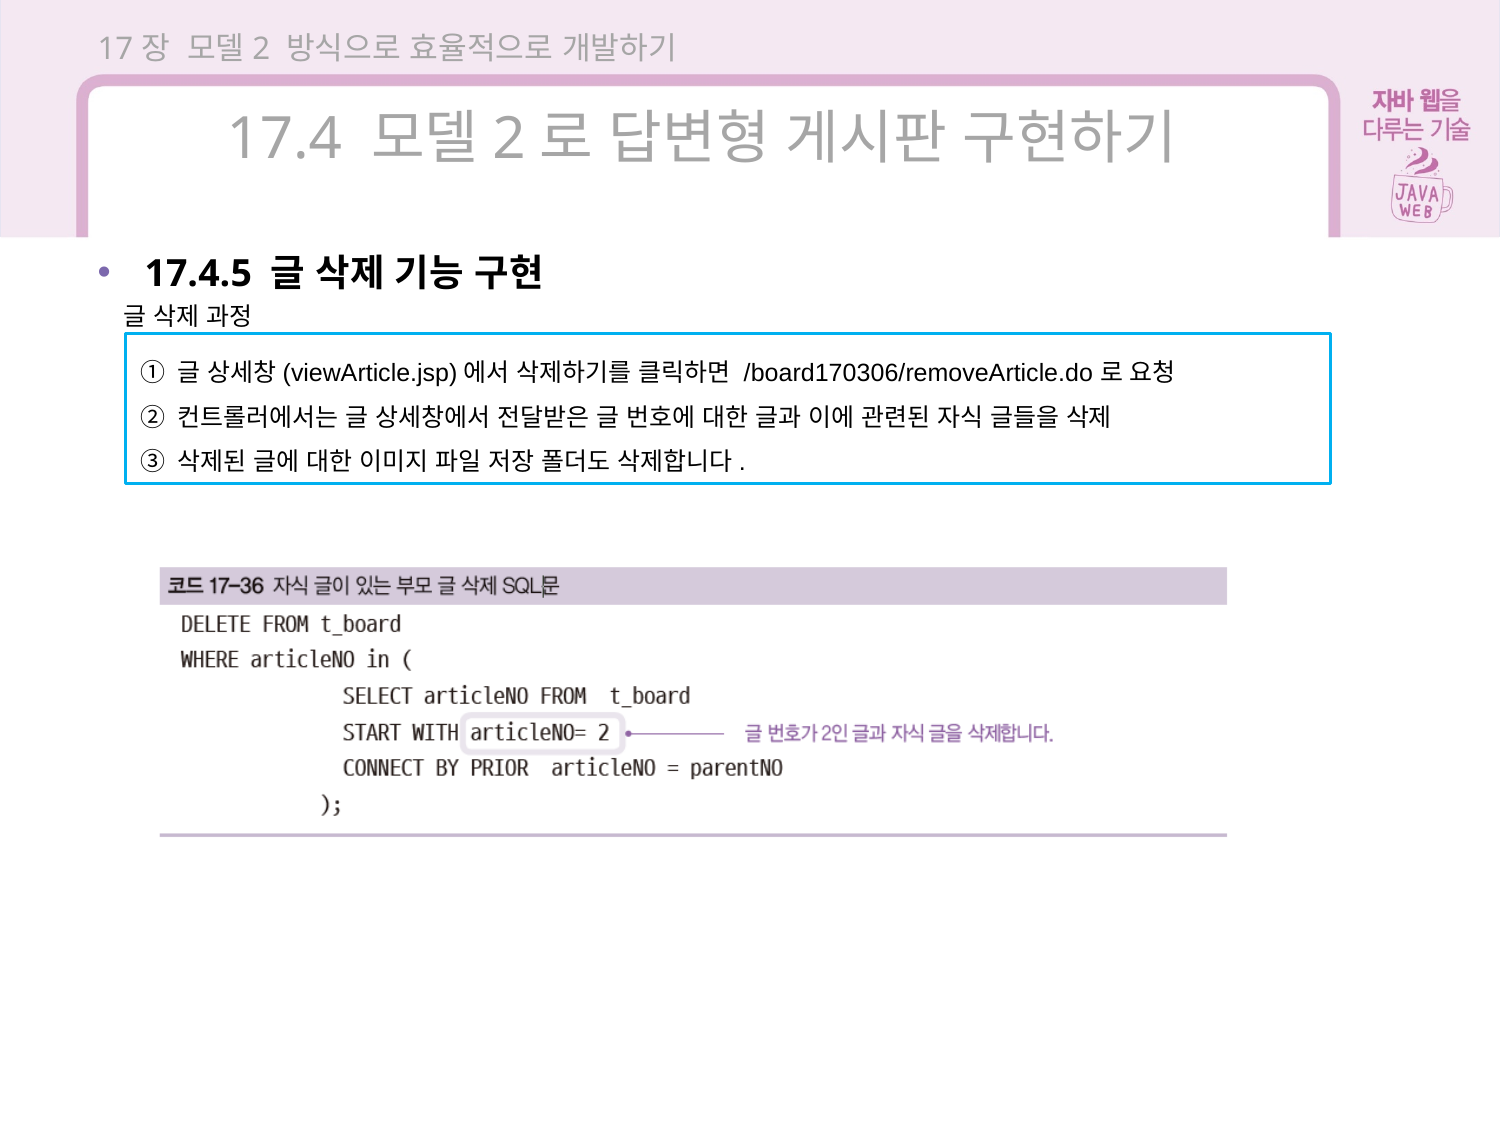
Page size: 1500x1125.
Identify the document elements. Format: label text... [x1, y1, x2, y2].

text_box 17장 모델2 방식으로 효율적으로 개발하기 [82, 0, 1133, 74]
text_box 글 상세창(viewArticle.jsp)에서 삭제하기를 클릭하면 /board170306/removeArticle.do로 요청 컨트롤러에서는 글 상세창에서 전달받은 글 번호에 대한 글과 이에 관련된 자식 글들을 삭제 삭제된 글에 대한 이미지 파일 저장 폴더도 삭제합니다. [125, 333, 1331, 484]
picture [0, 0, 1500, 1125]
text_box 글 삭제 과정 [108, 293, 1107, 338]
text_box 17.4.5 글 삭제 기능 구현 [82, 218, 1402, 302]
text_box 17.4 모델2로 답변형 게시판 구현하기 [176, 92, 1227, 178]
